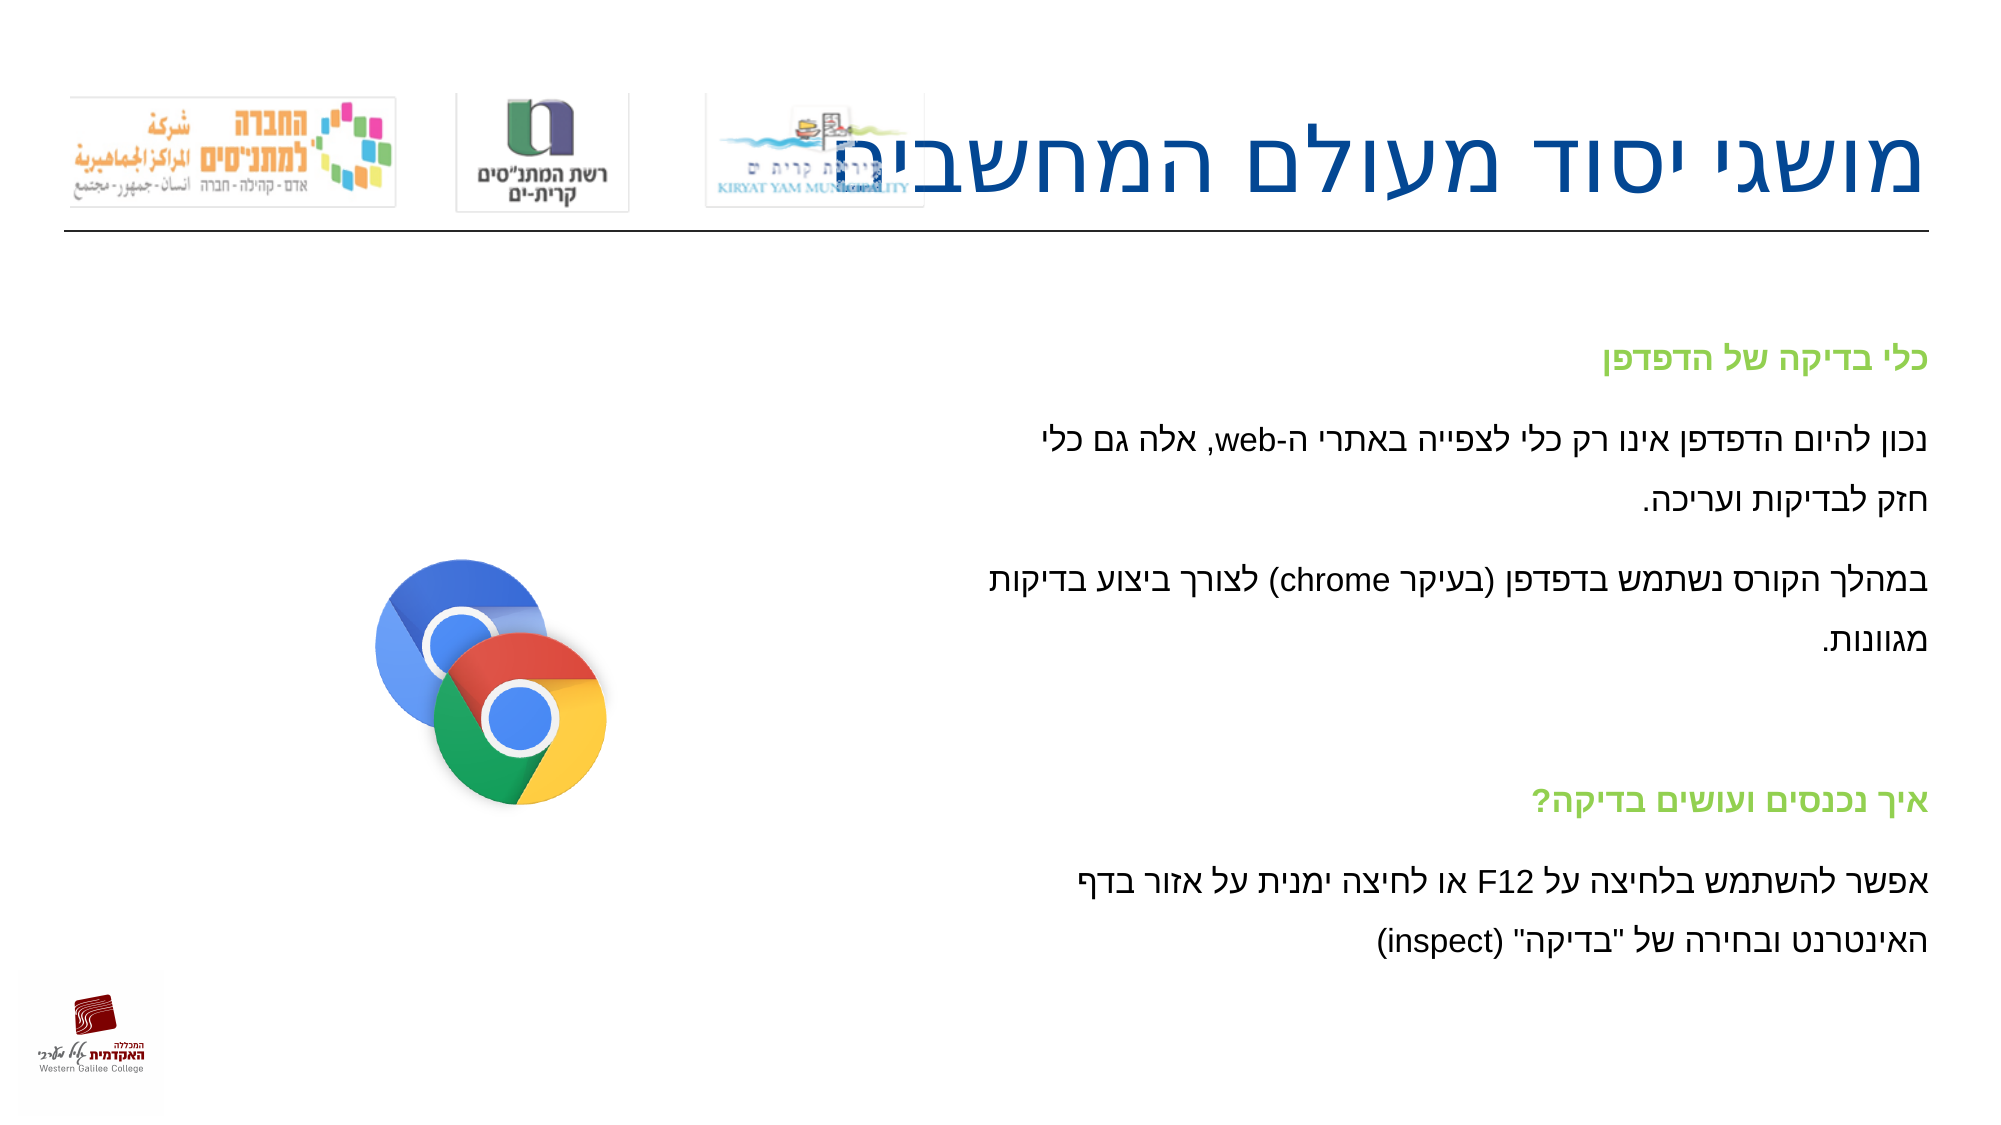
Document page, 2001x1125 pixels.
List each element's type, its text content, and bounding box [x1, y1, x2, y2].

title מושגי יסוד מעולם המחשבים [64, 55, 1930, 221]
text_box כלי בדיקה של הדפדפן נכון להיום הדפדפן אינו רק כלי לצפייה באתרי ה-web, אלה גם כלי חזק לבדיקות ועריכה. במהלך הקורס נשתמש בדפדפן (בעיקר chrome) לצורך ביצוע בדיקות מגוונות. איך נכנסים ועושים בדיקה? אפשר להשתמש בלחיצה על F12 או לחיצה ימנית על אזור בדף האינטרנט ובחירה של "בדיקה" (inspect) [979, 309, 1930, 1043]
picture [341, 532, 641, 832]
picture [18, 970, 164, 1116]
picture [70, 93, 925, 213]
